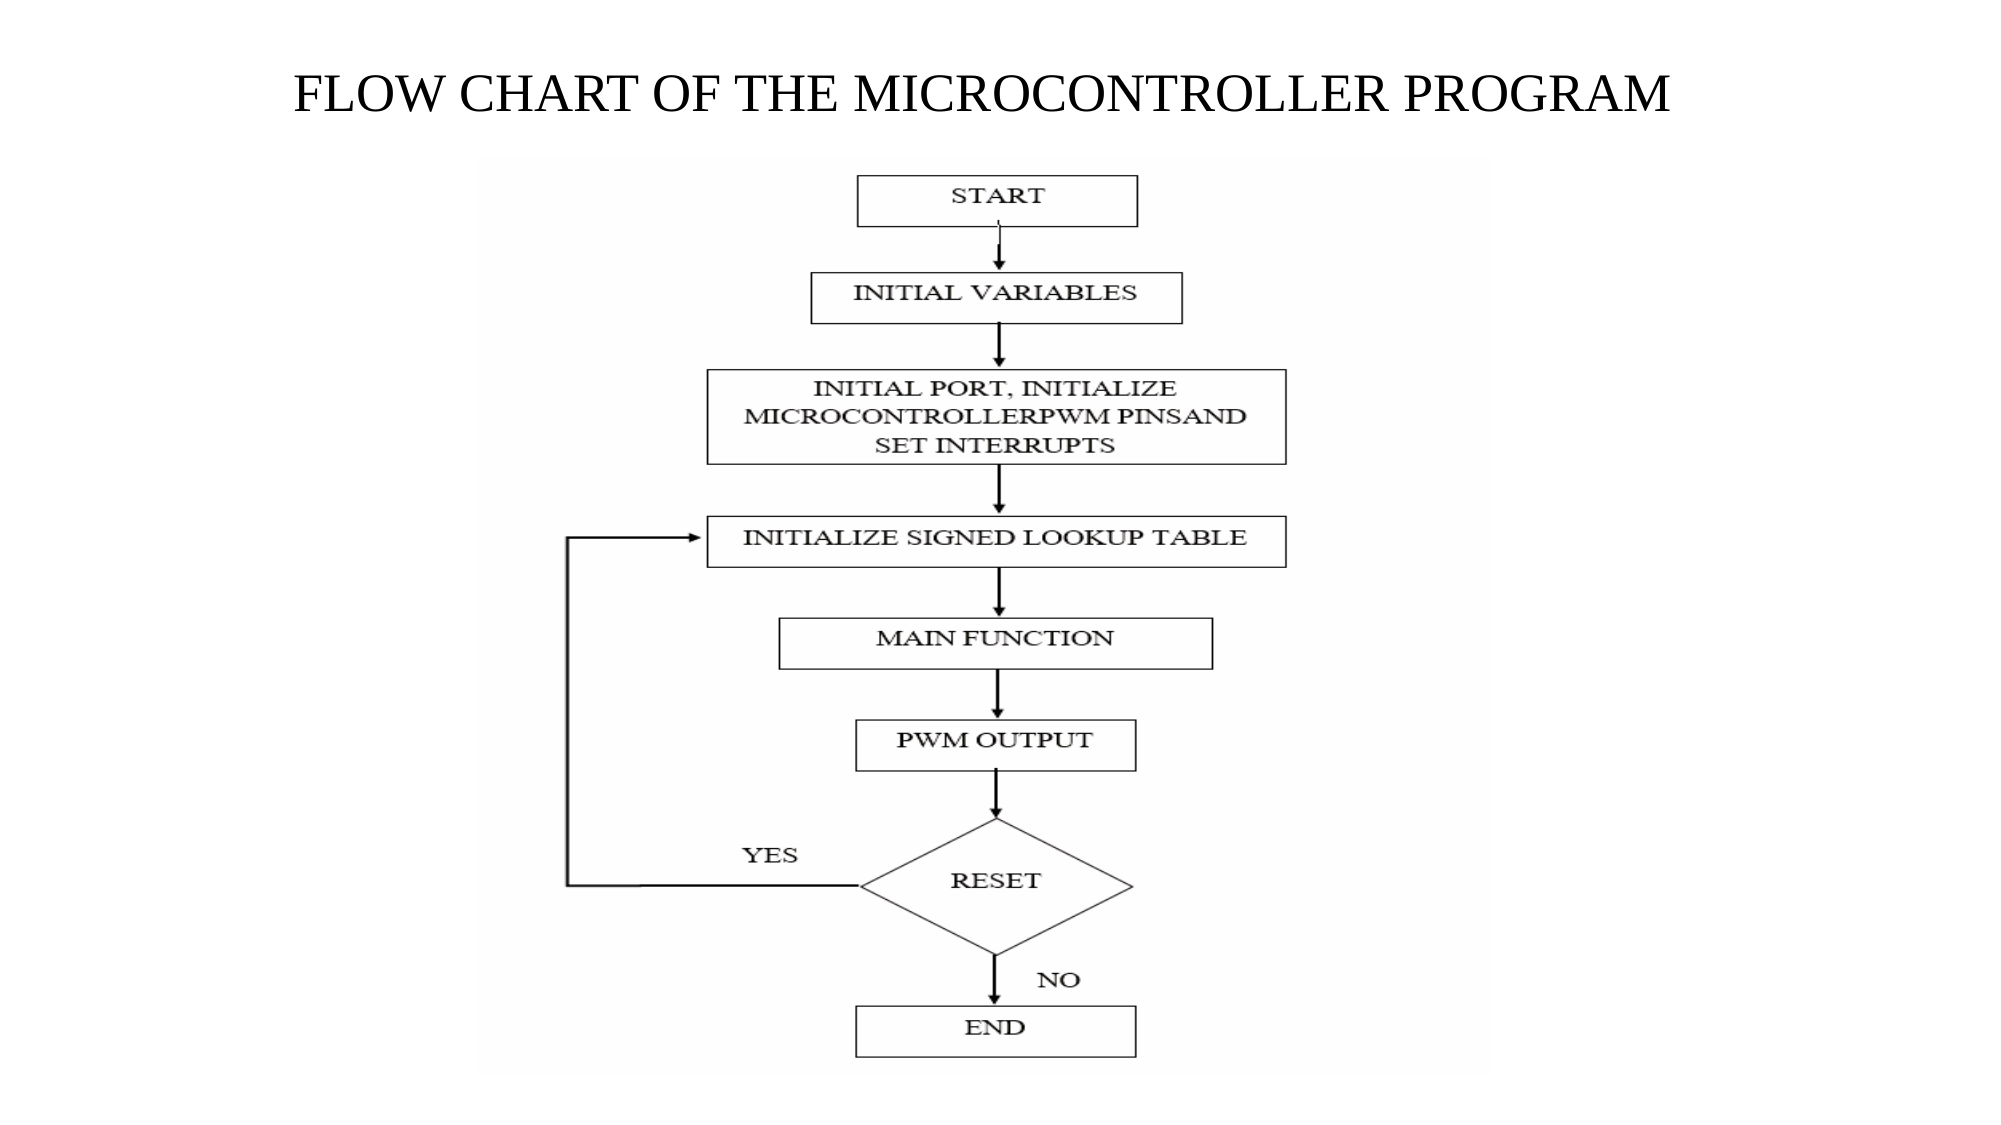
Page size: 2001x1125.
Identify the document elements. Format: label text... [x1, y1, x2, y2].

text_box FLOW CHART OF THE MICROCONTROLLER PROGRAM [0, 50, 1977, 130]
picture [477, 157, 1490, 1076]
